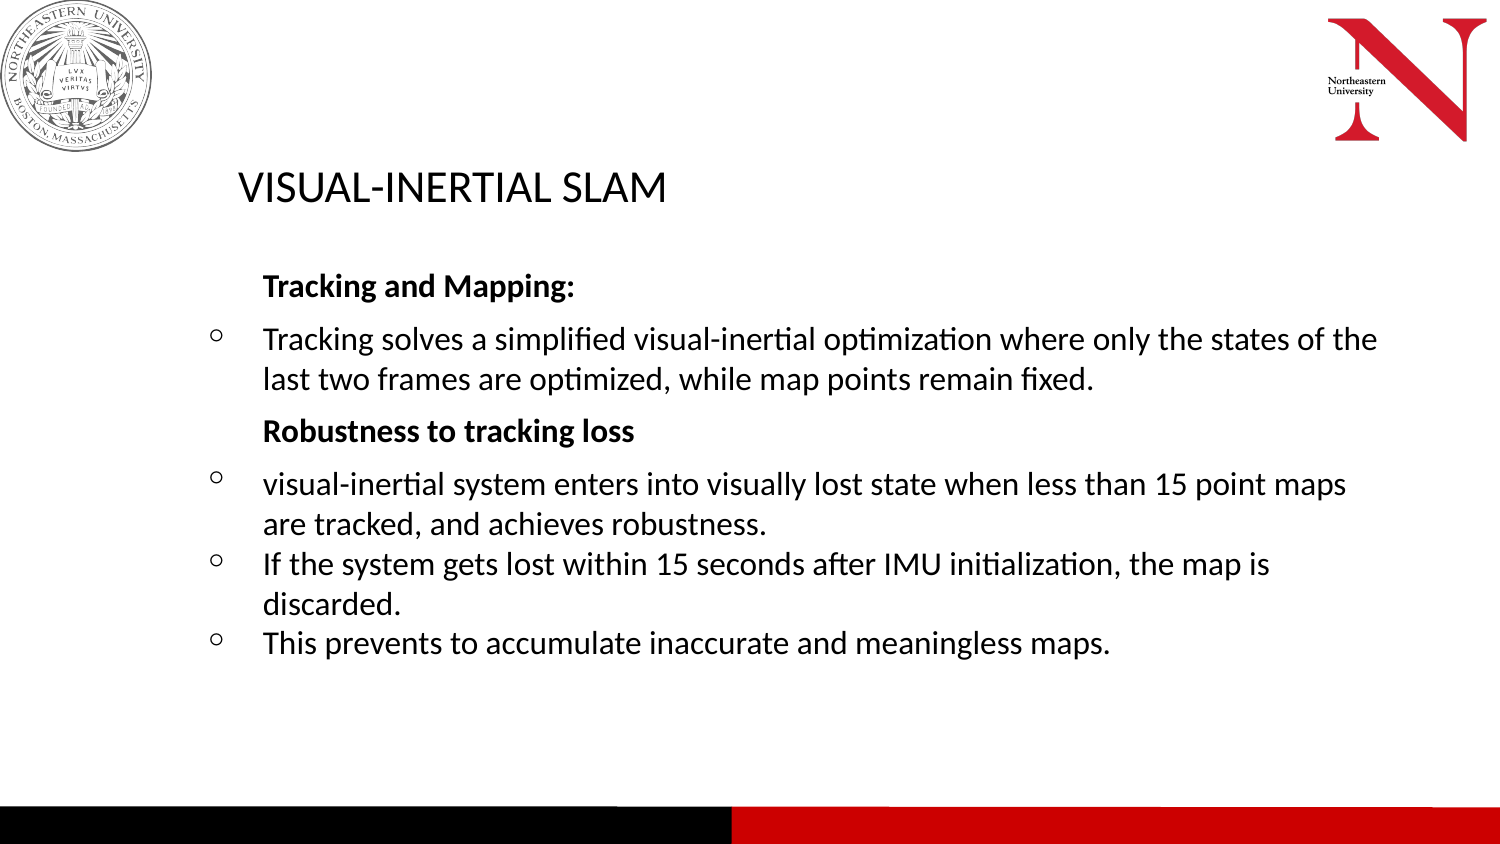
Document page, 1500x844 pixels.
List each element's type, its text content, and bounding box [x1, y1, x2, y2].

title VISUAL-INERTIAL SLAM [223, 114, 1080, 227]
list Tracking and Mapping: Tracking solves a simplified visual-inertial optimization where only the states of the last two frames are optimized, while map points remain fixed. Robustness to tracking loss visual-inertial system enters into visually lost state when less than 15 point maps are tracked, and achieves robustness. If the system gets lost within 15 seconds after IMU initialization, the map is discarded. This prevents to accumulate inaccurate and meaningless maps. [172, 249, 1399, 797]
picture [0, 0, 152, 152]
picture [1304, 0, 1500, 183]
